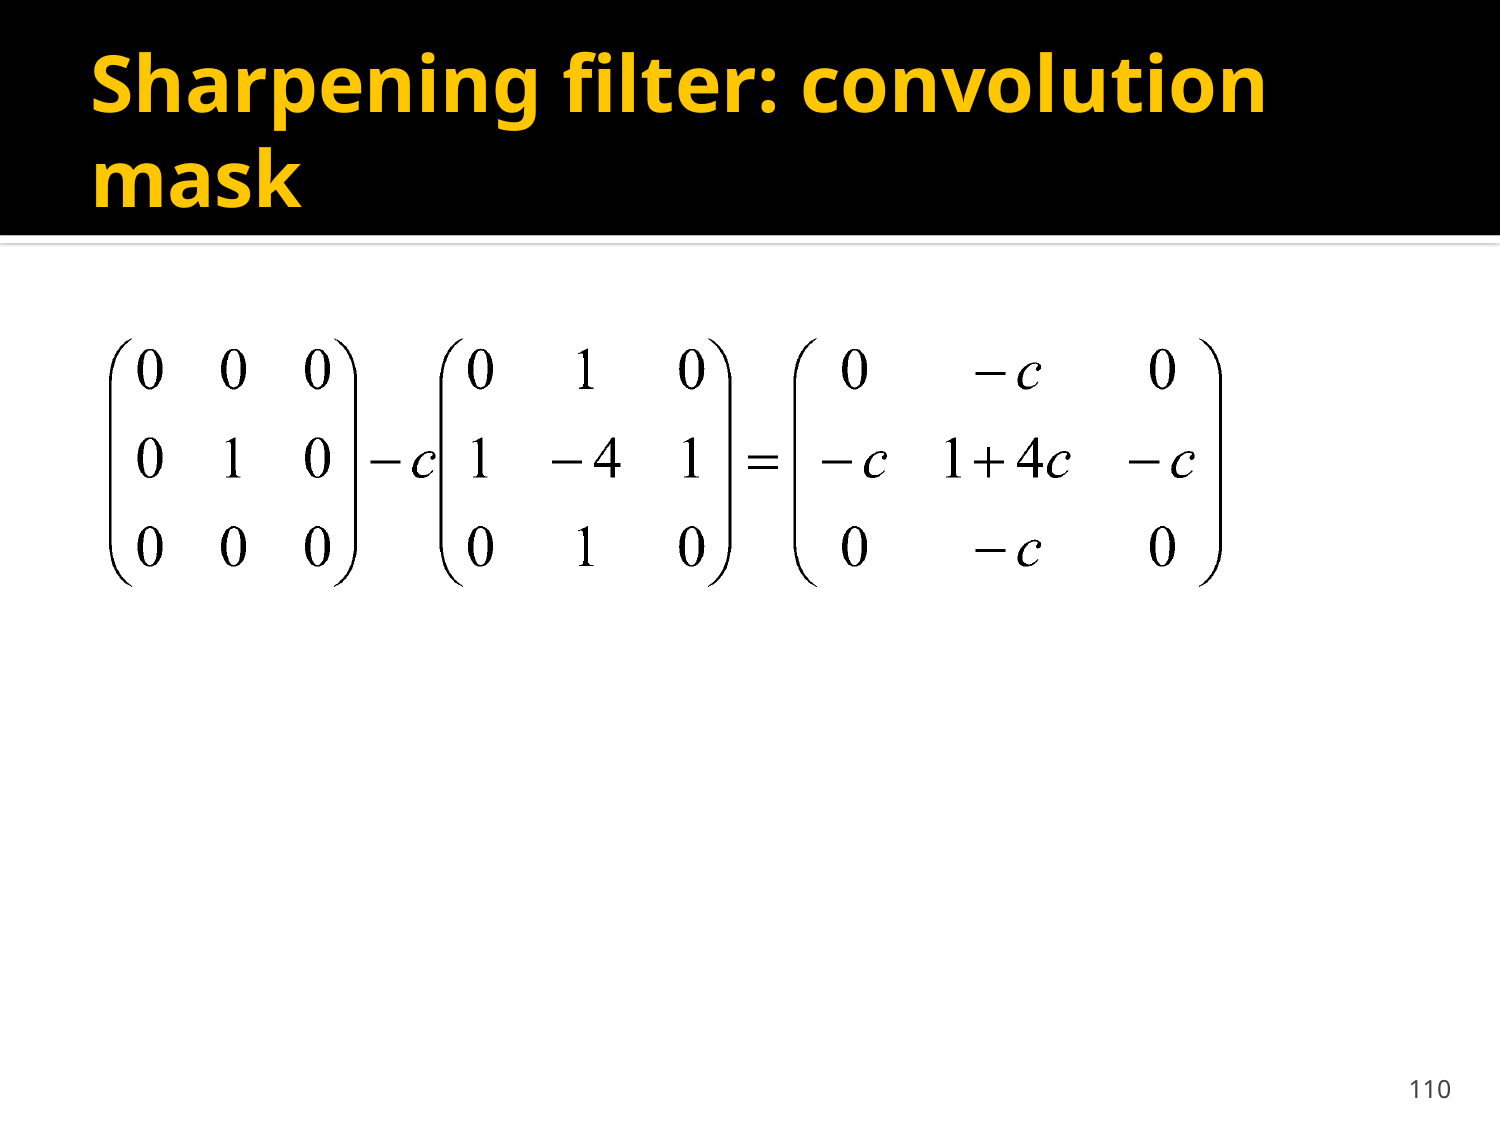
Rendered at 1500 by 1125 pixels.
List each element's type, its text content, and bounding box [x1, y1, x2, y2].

picture [99, 324, 1234, 601]
slide_number ‹#› [1345, 1062, 1467, 1108]
title Sharpening filter: convolution mask [75, 25, 1425, 231]
